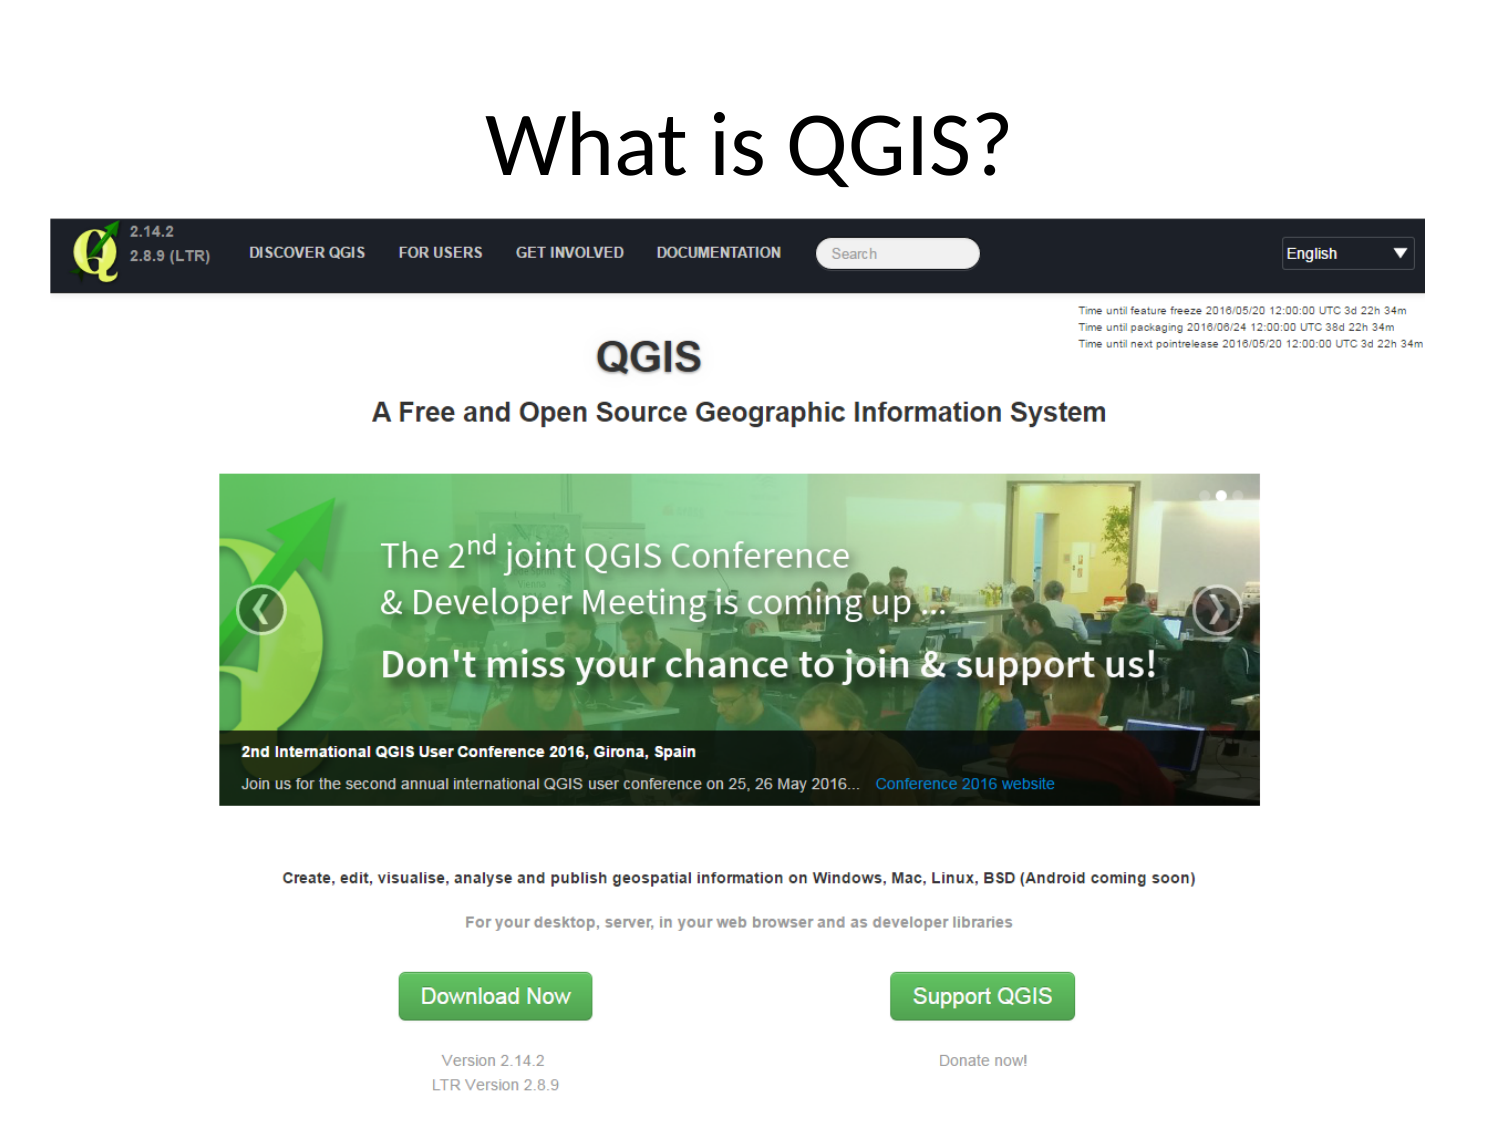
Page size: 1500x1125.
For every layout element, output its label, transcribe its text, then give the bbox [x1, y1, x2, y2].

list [50, 217, 1426, 1106]
title What is QGIS? [75, 45, 1425, 217]
